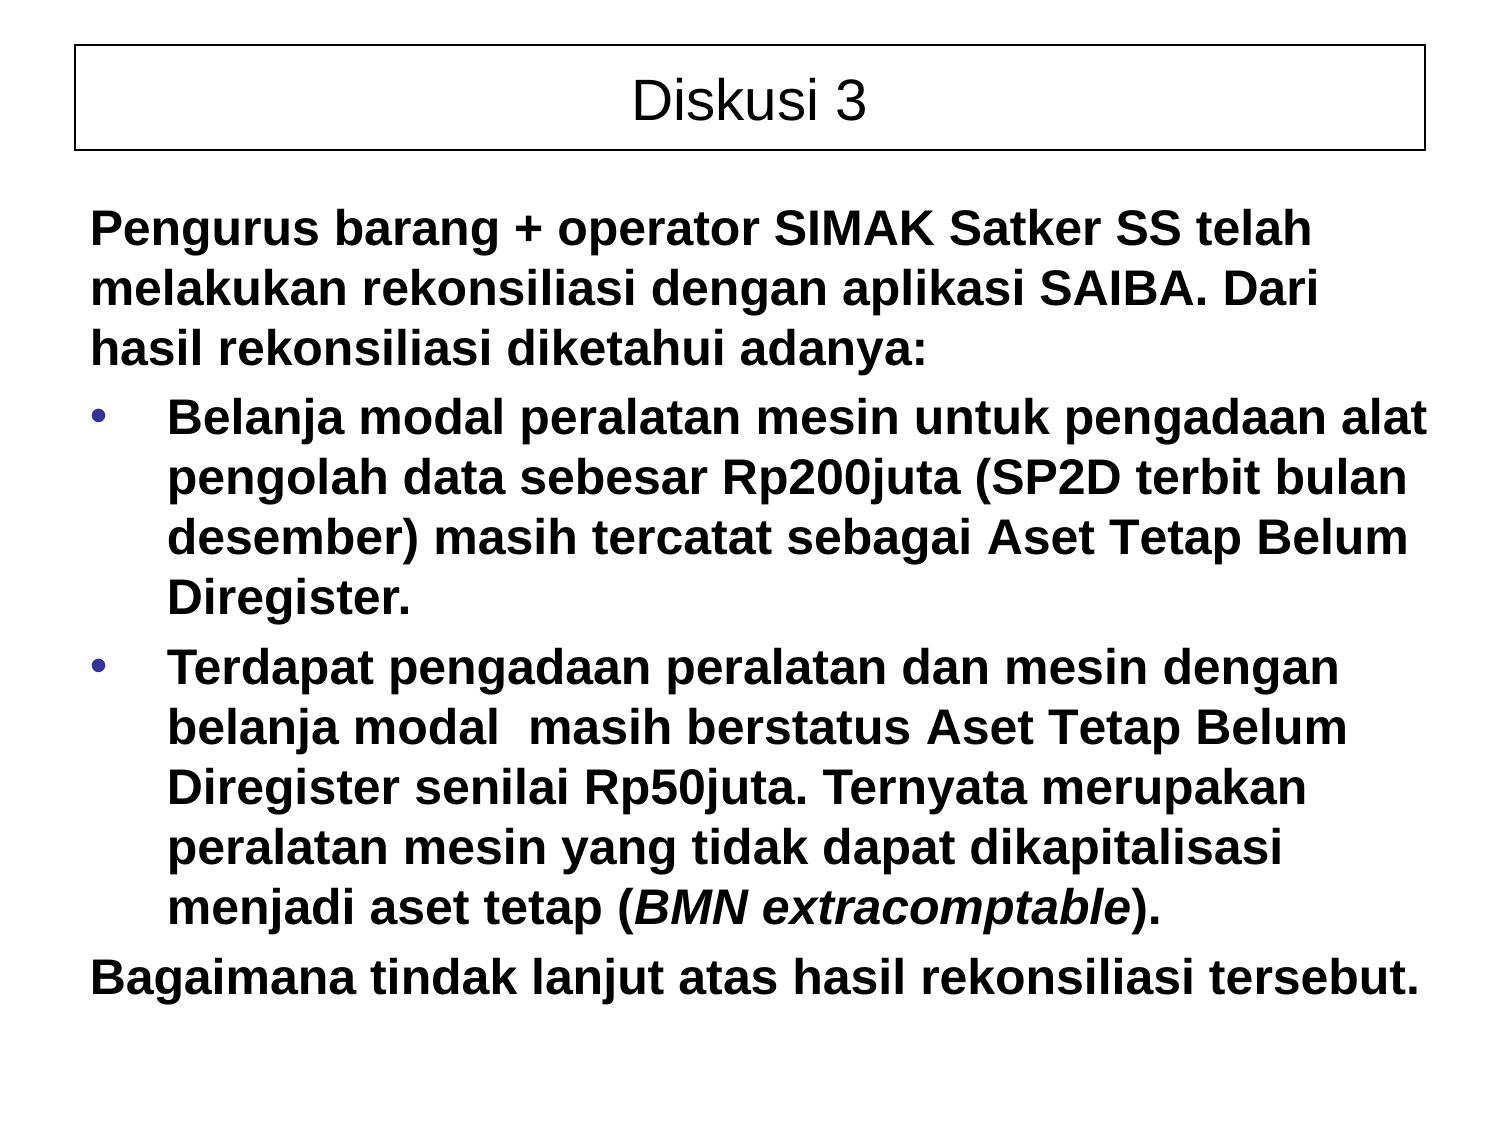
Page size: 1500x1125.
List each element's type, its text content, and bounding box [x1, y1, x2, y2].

text_box Pengurus barang + operator SIMAK Satker SS telah melakukan rekonsiliasi dengan aplikasi SAIBA. Dari hasil rekonsiliasi diketahui adanya: Belanja modal peralatan mesin untuk pengadaan alat pengolah data sebesar Rp200juta (SP2D terbit bulan desember) masih tercatat sebagai Aset Tetap Belum Diregister. Terdapat pengadaan peralatan dan mesin dengan belanja modal masih berstatus Aset Tetap Belum Diregister senilai Rp50juta. Ternyata merupakan peralatan mesin yang tidak dapat dikapitalisasi menjadi aset tetap (BMN extracomptable). Bagaimana tindak lanjut atas hasil rekonsiliasi tersebut. [75, 187, 1463, 988]
text_box Diskusi 3 [74, 45, 1425, 150]
